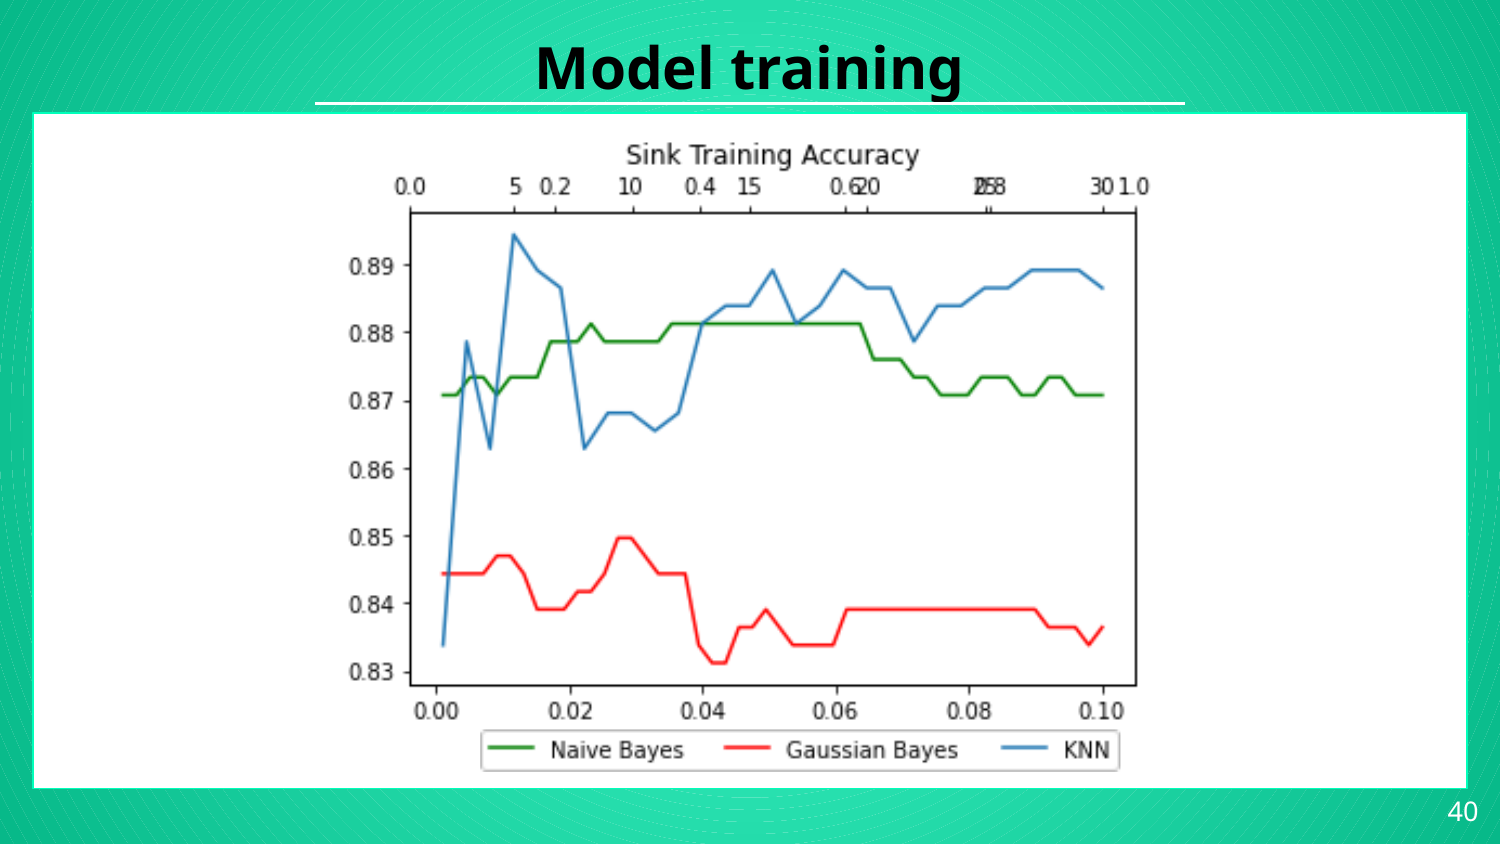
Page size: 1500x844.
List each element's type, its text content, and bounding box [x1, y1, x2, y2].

text_box [32, 113, 1468, 789]
picture [332, 128, 1168, 774]
slide_number ‹#› [1403, 779, 1494, 844]
title Model training [118, 28, 1382, 104]
